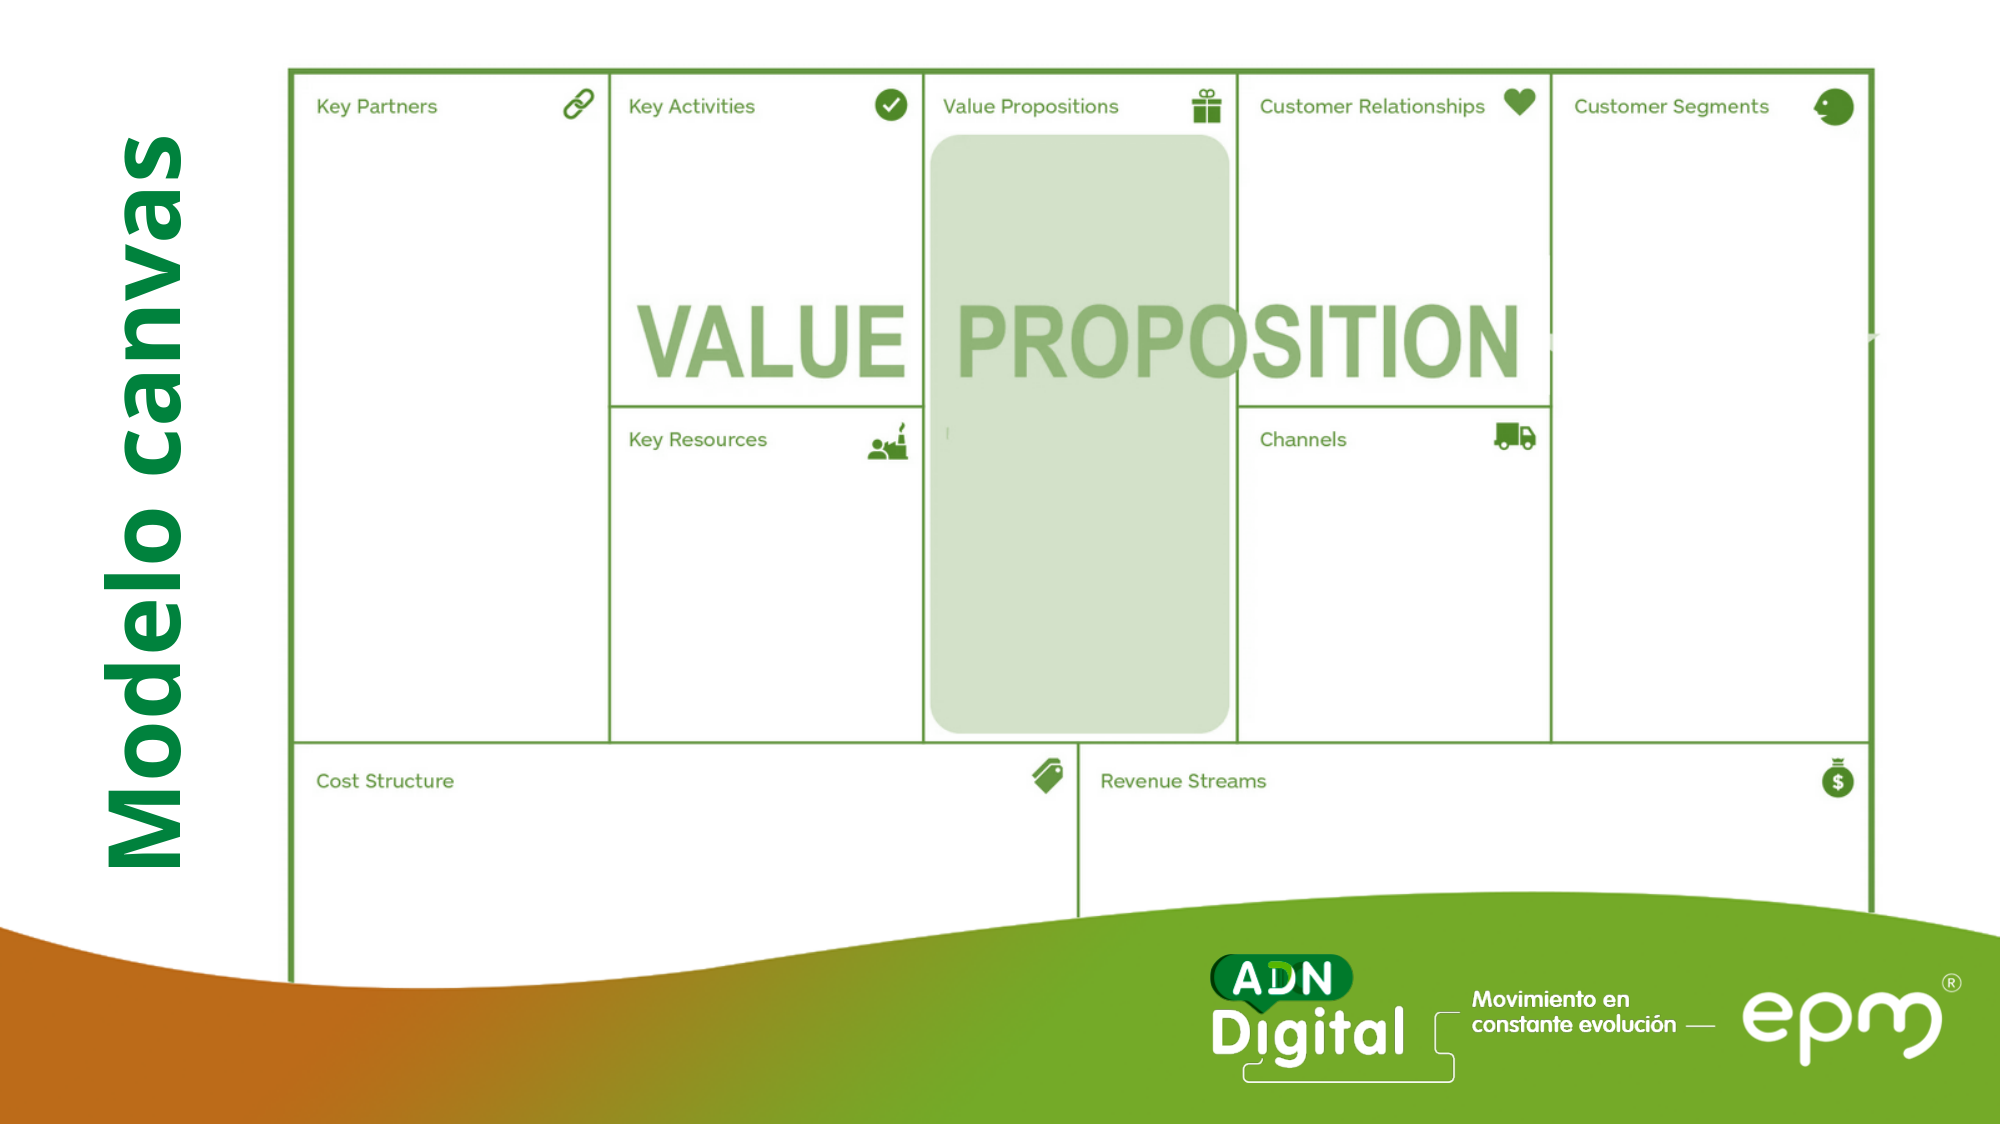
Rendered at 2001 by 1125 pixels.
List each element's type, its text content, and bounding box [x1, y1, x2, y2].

text_box Modelo canvas [72, 64, 225, 891]
picture [0, 45, 2000, 1124]
